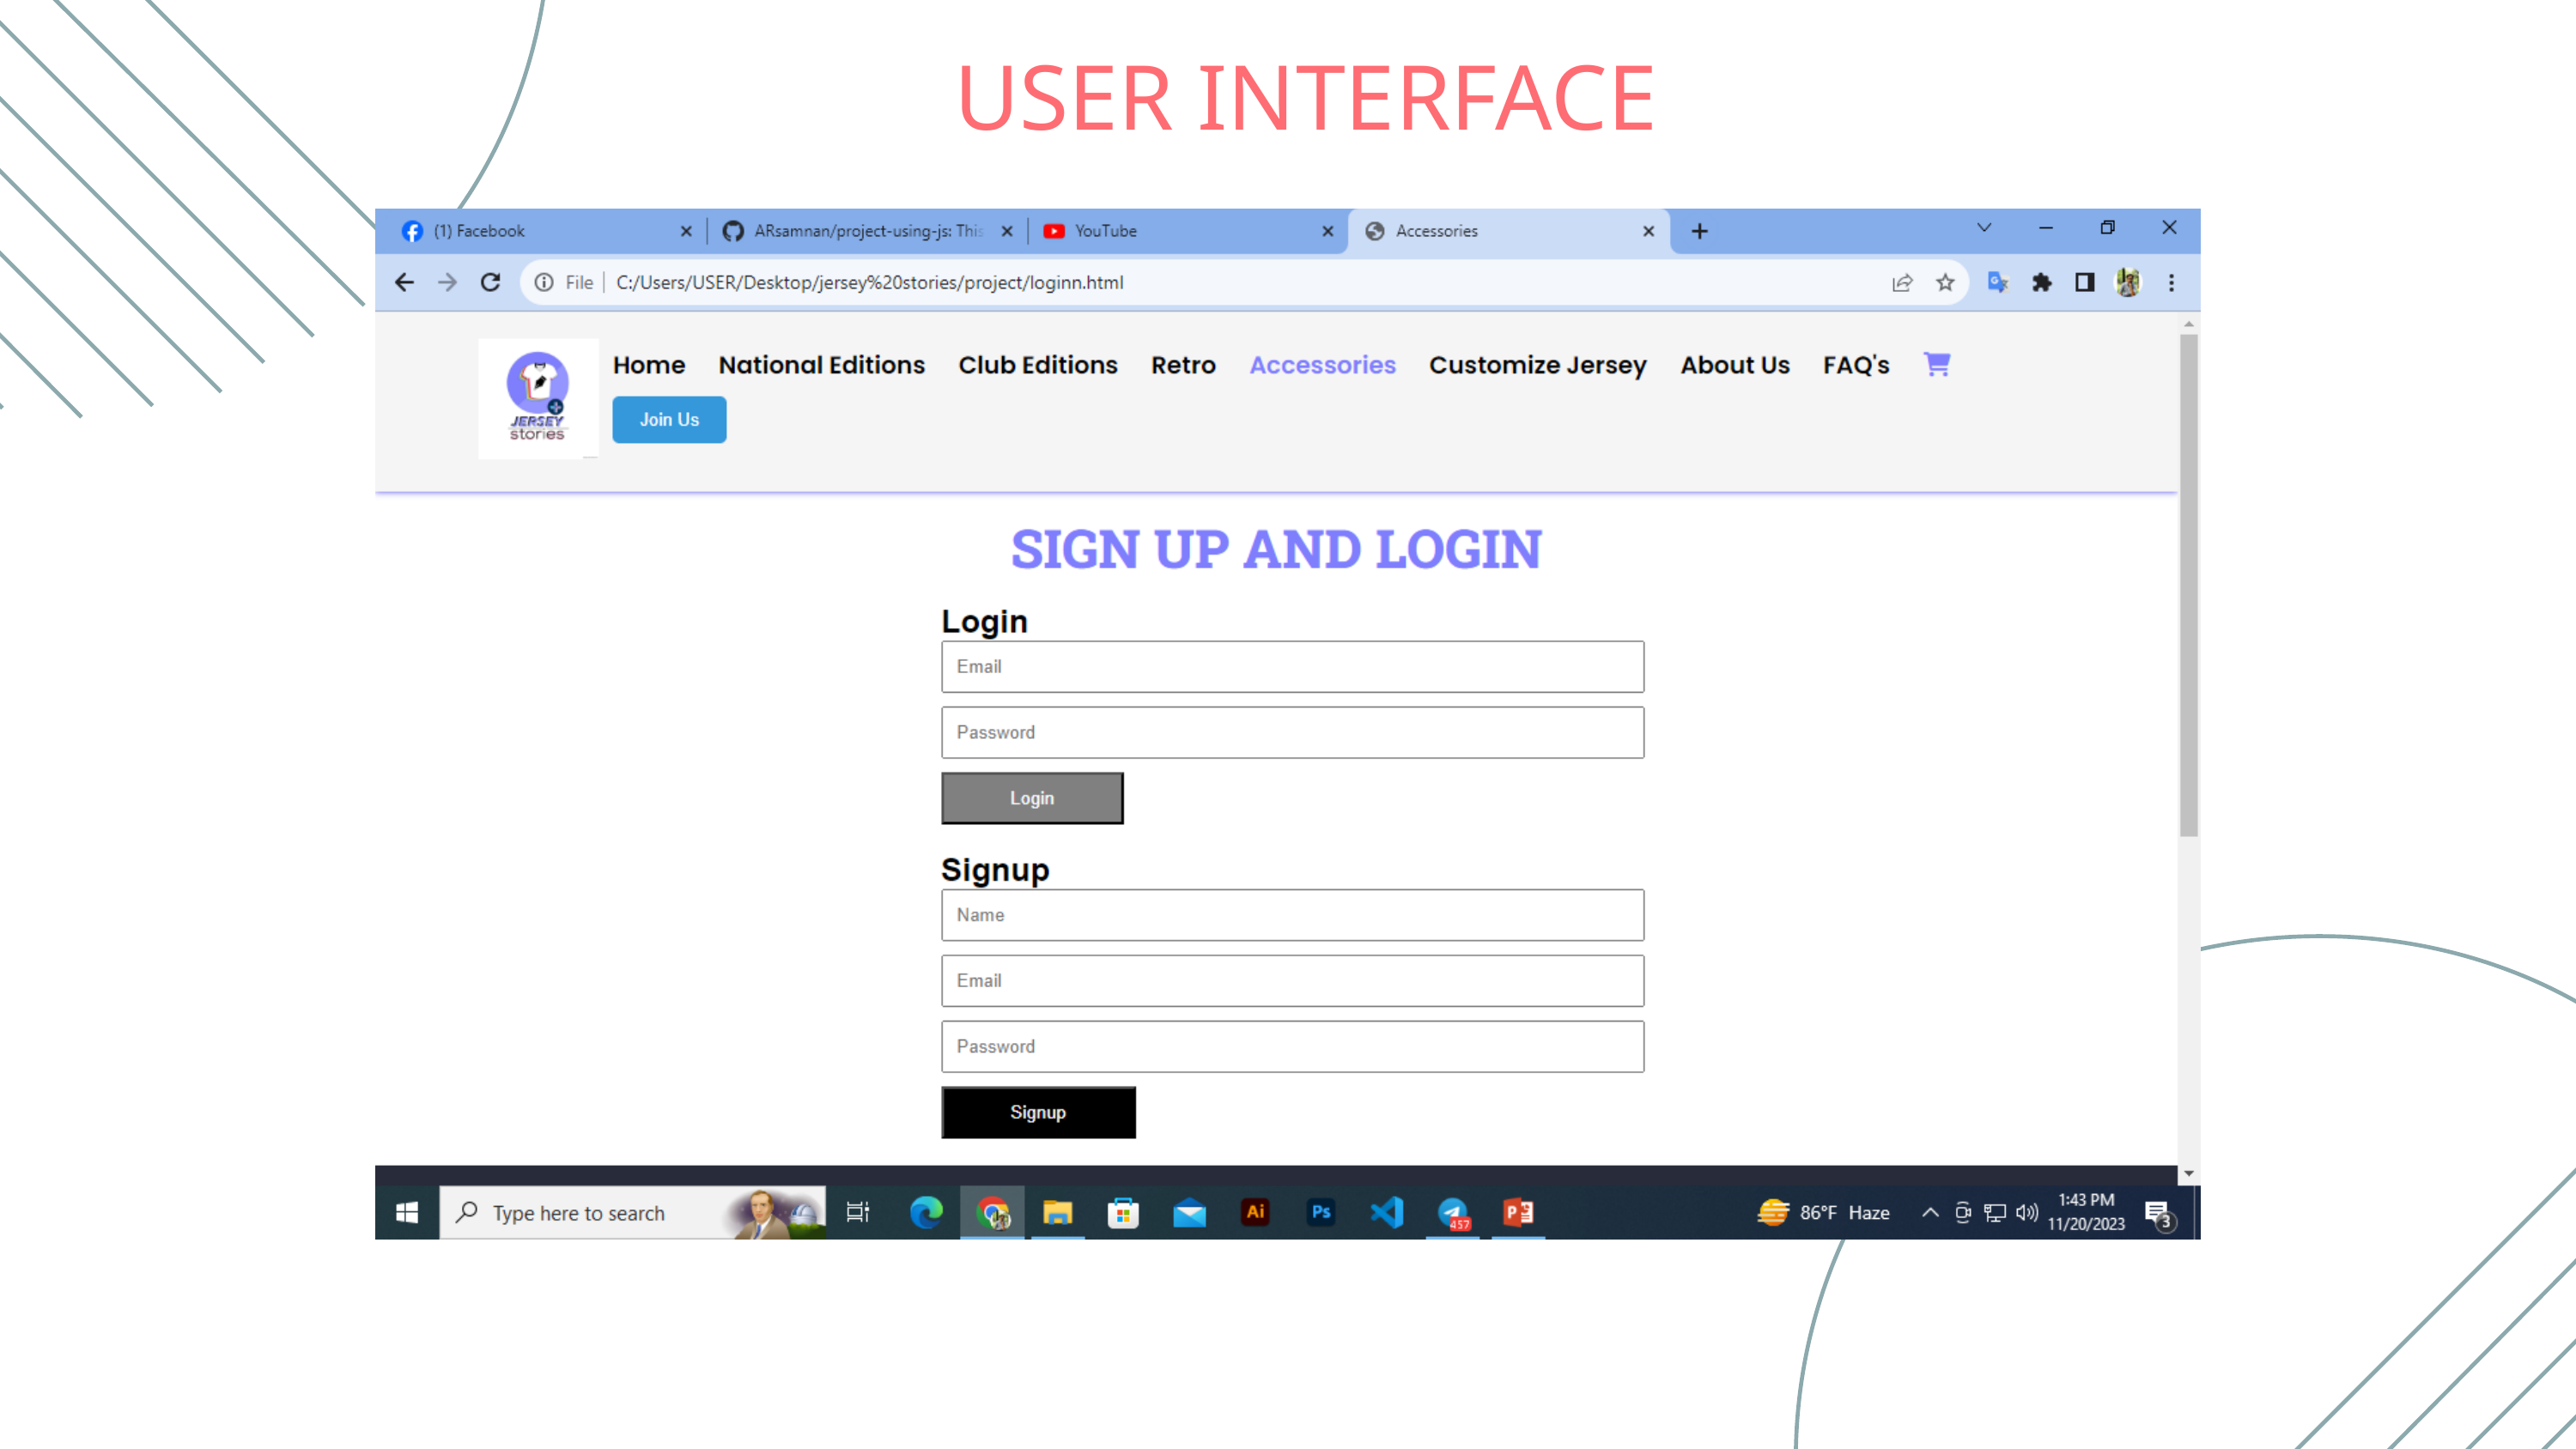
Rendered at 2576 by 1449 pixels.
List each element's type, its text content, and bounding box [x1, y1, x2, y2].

text_box USER INTERFACE [852, 58, 1761, 149]
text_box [1603, 1014, 2576, 1449]
picture [375, 209, 2201, 1240]
